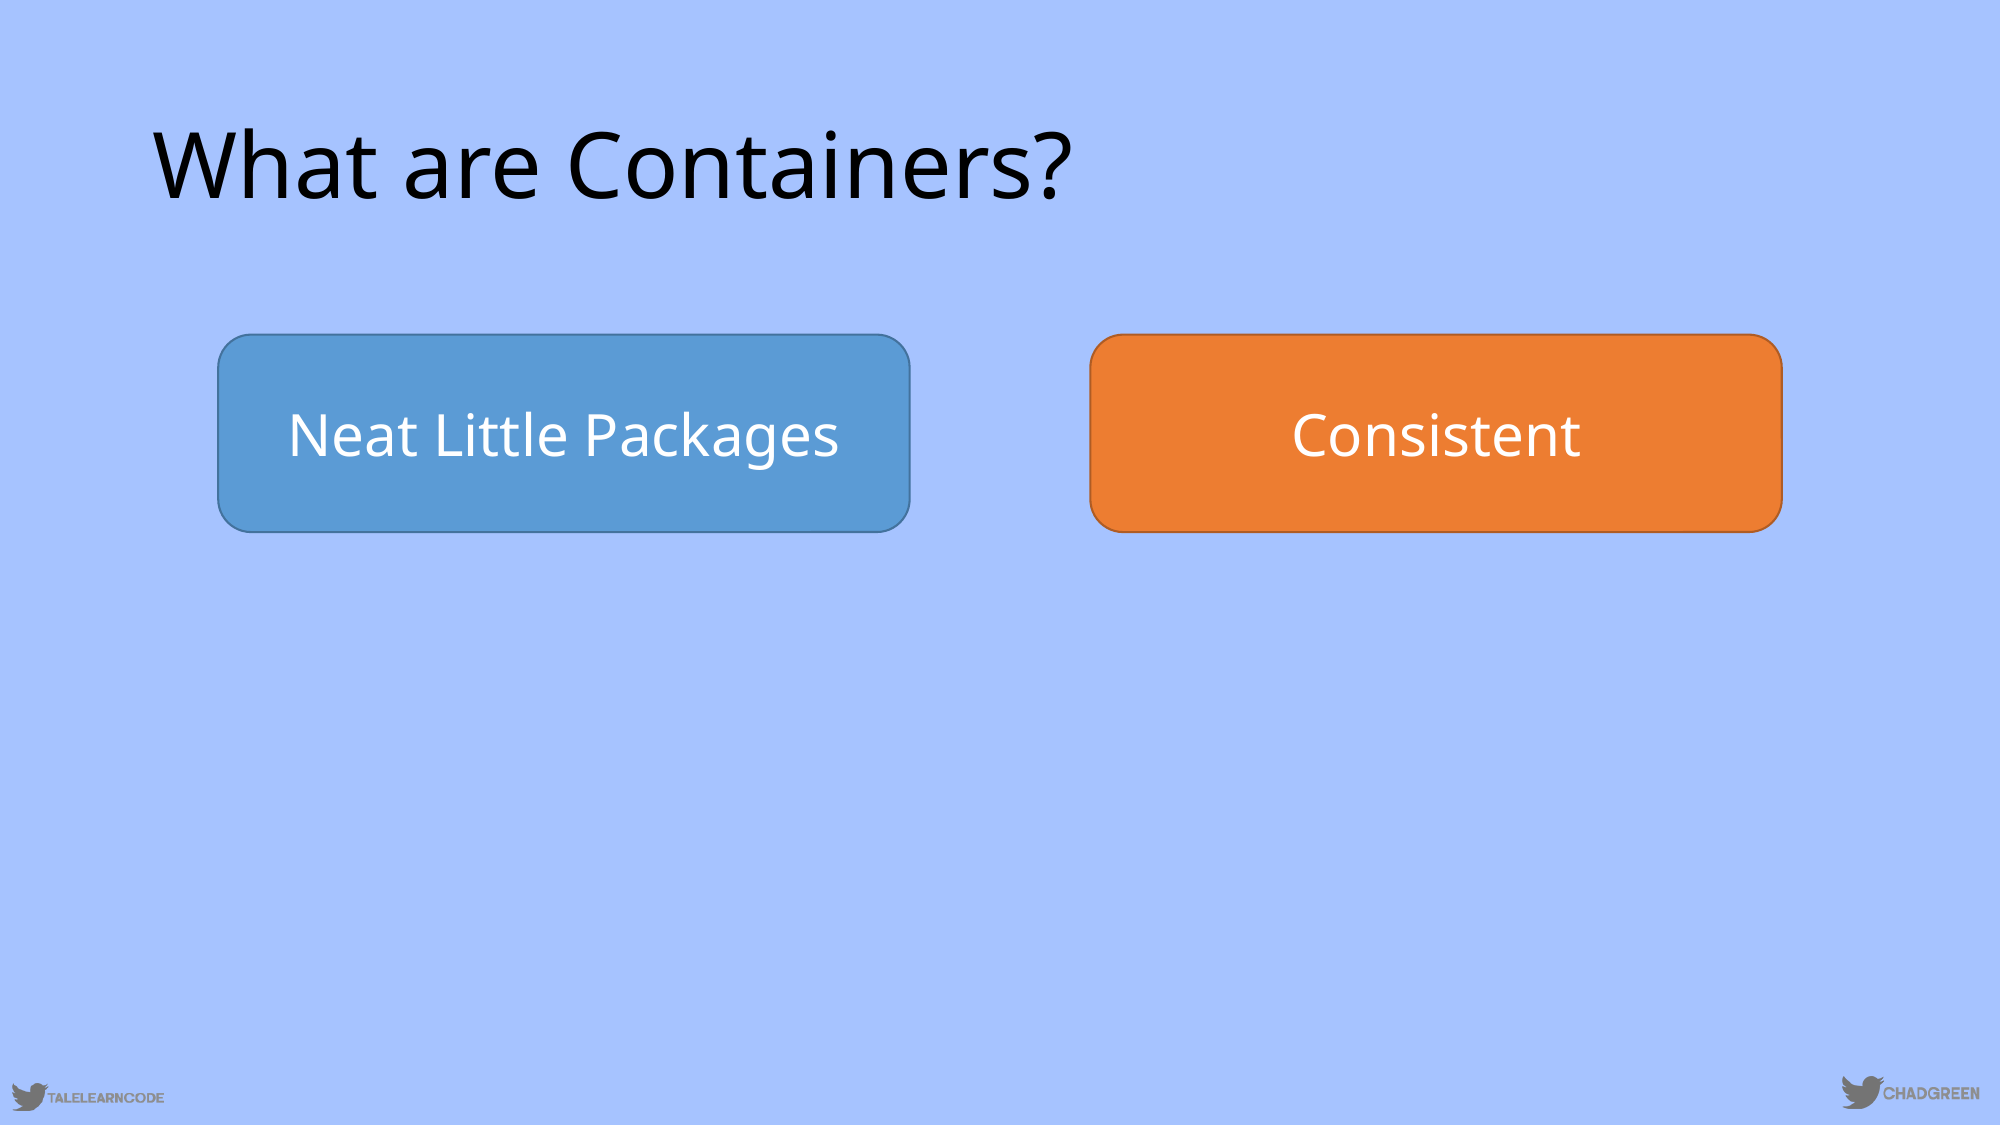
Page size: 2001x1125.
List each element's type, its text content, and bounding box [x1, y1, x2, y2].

text_box Consistent [1089, 333, 1783, 534]
text_box Neat Little Packages [217, 333, 911, 534]
title What are Containers? [137, 59, 1863, 278]
